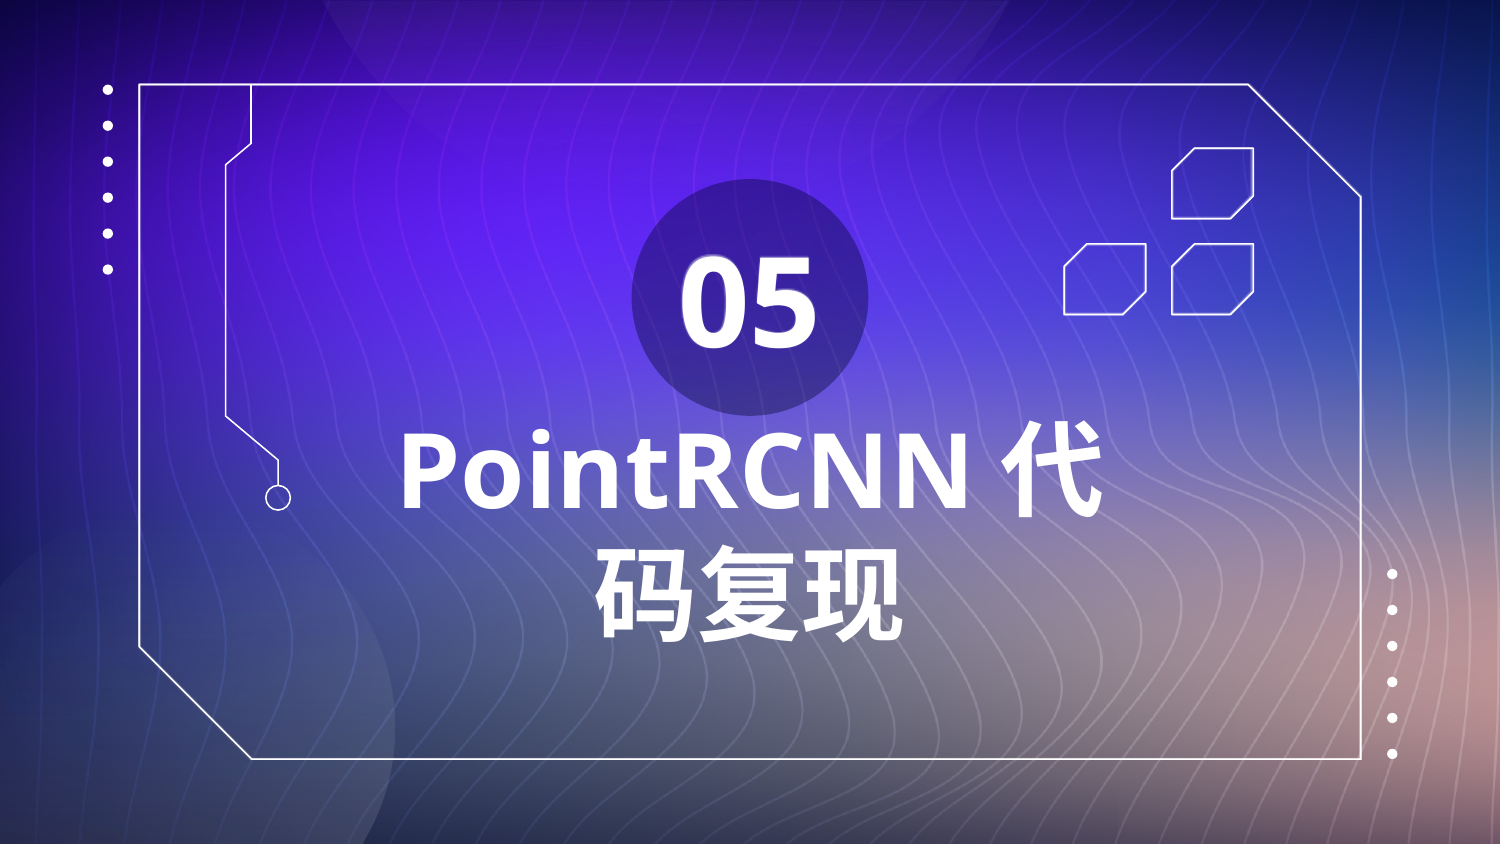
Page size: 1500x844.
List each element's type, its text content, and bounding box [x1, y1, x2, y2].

text_box 05 [615, 228, 885, 367]
picture [0, 0, 1500, 844]
text_box [139, 84, 1361, 760]
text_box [1386, 568, 1398, 760]
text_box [102, 84, 114, 275]
text_box PointRCNN代码复现 [368, 505, 1132, 670]
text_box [1063, 147, 1254, 315]
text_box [225, 84, 291, 511]
